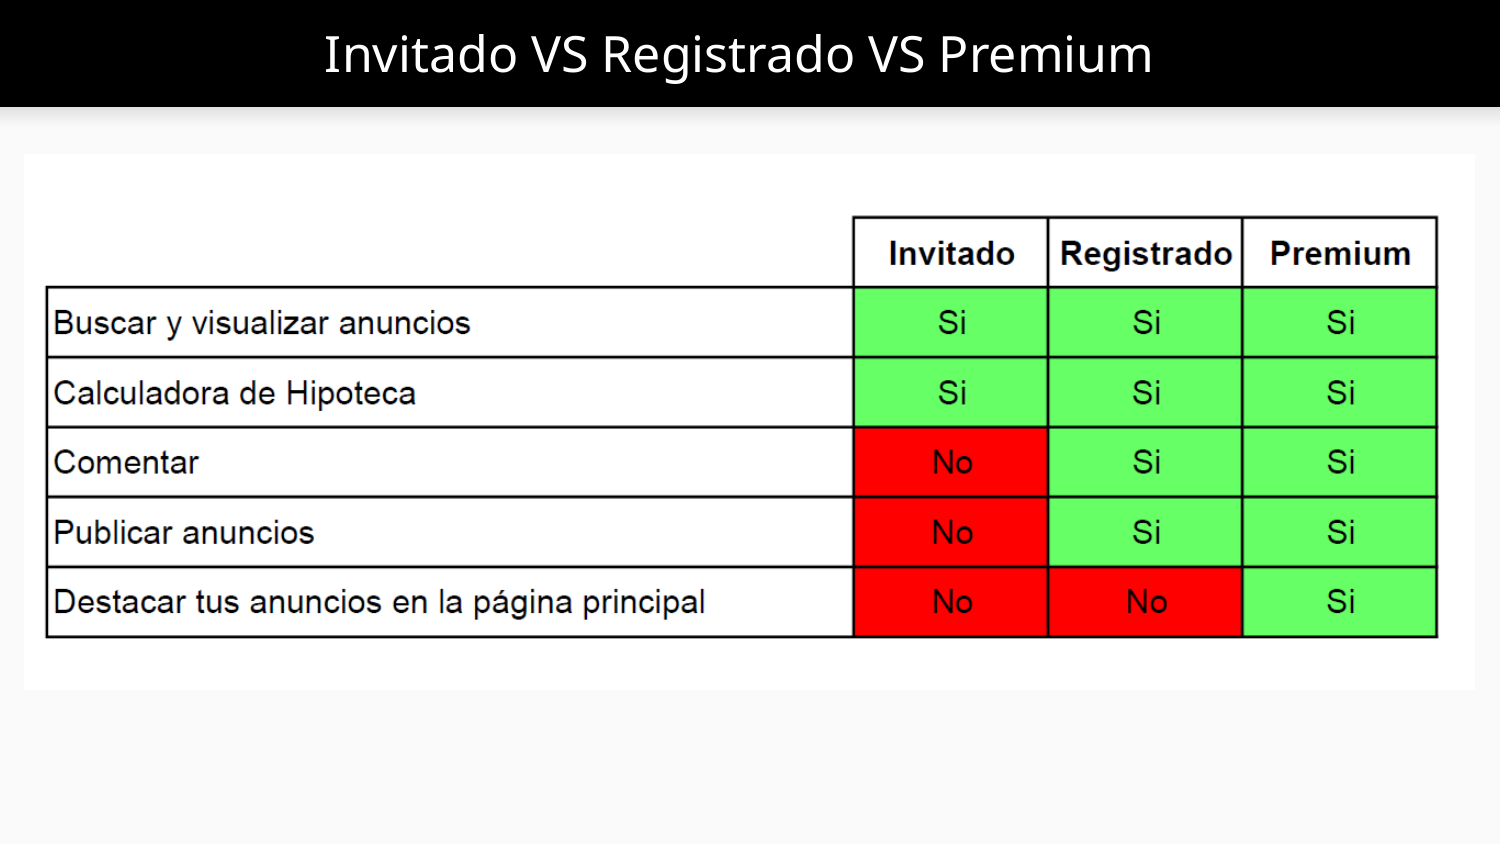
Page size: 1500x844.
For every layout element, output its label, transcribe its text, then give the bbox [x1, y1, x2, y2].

title Invitado VS Registrado VS Premium [16, 2, 1464, 102]
picture [24, 153, 1476, 690]
